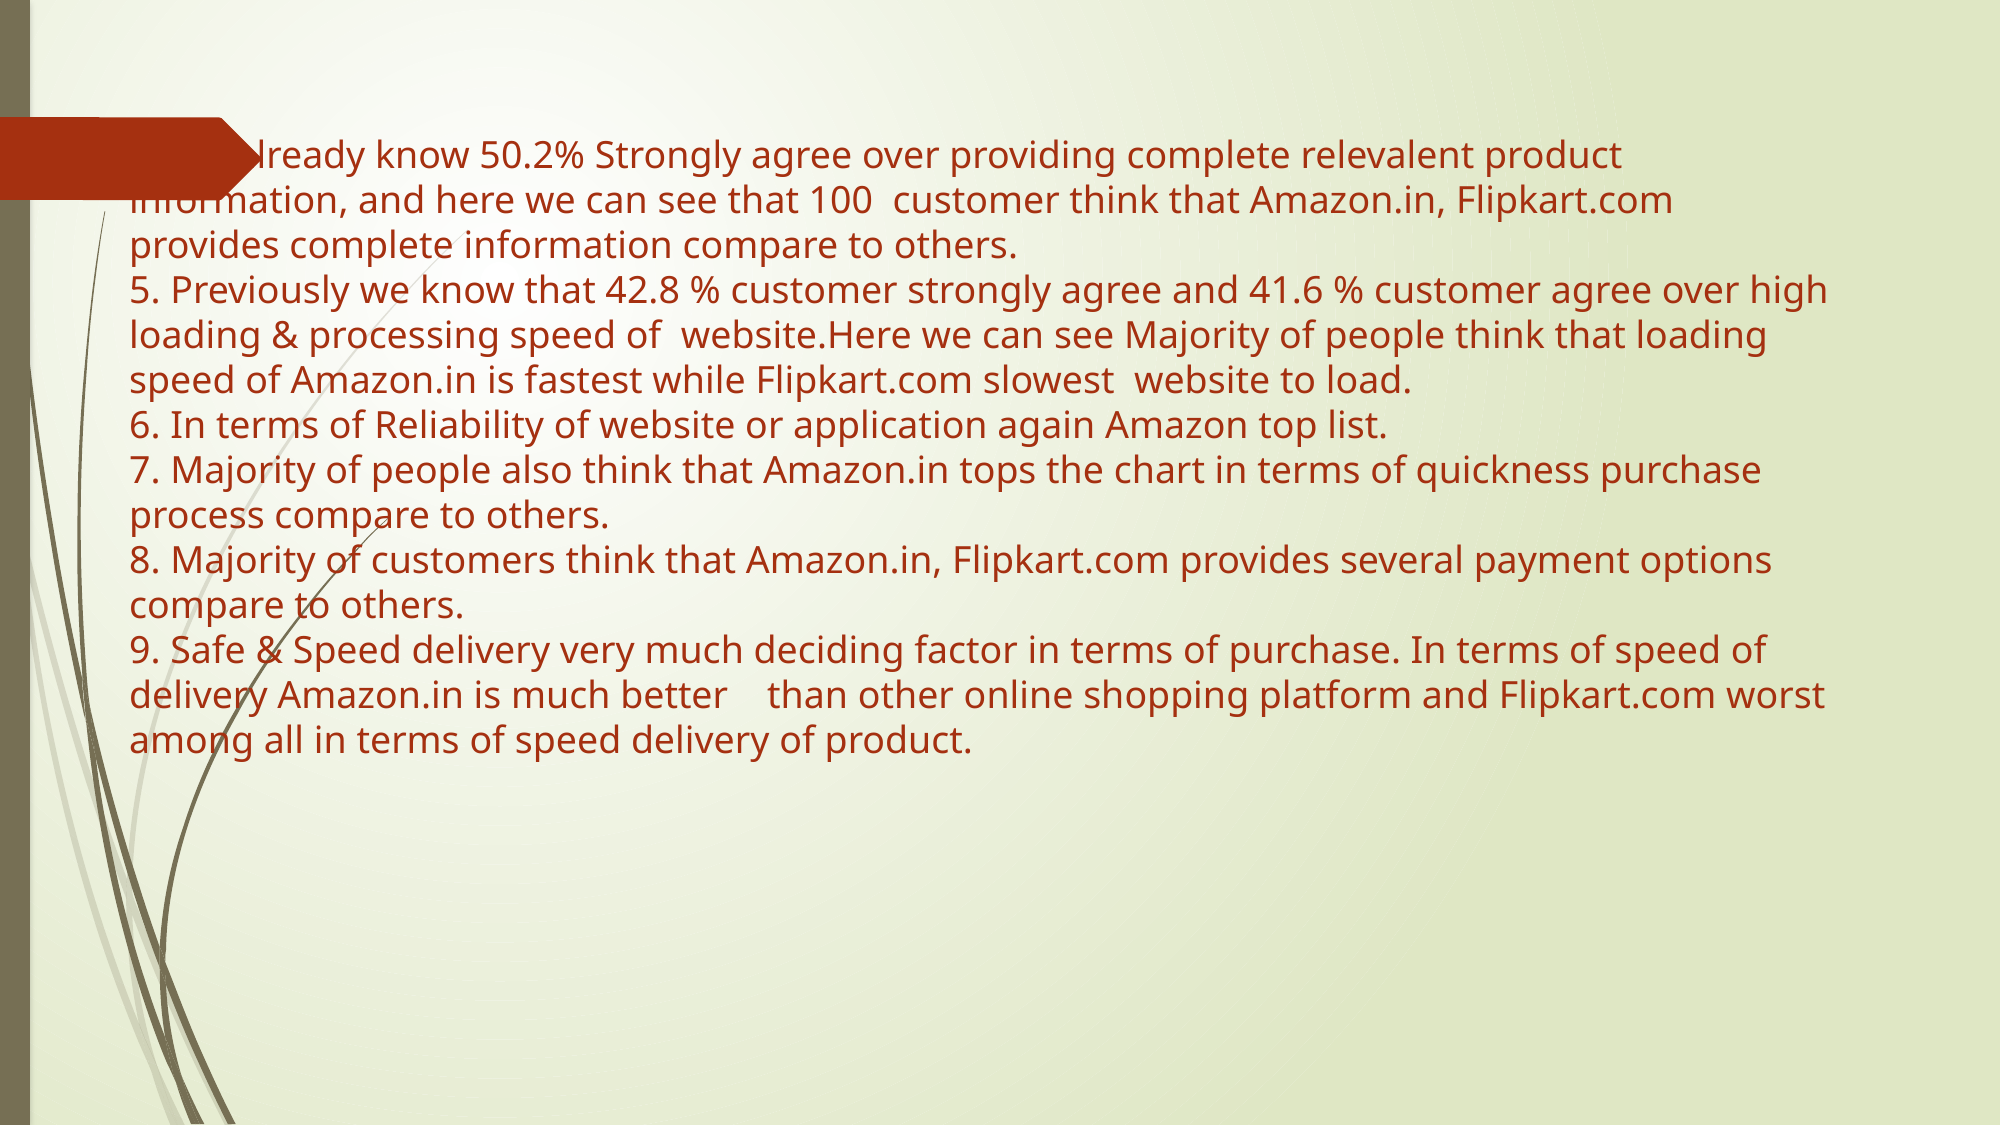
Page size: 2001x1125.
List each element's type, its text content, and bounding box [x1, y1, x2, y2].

text_box 4. We already know 50.2% Strongly agree over providing complete relevalent product information, and here we can see that 100 customer think that Amazon.in, Flipkart.com provides complete information compare to others. 5. Previously we know that 42.8 % customer strongly agree and 41.6 % customer agree over high loading & processing speed of website.Here we can see Majority of people think that loading speed of Amazon.in is fastest while Flipkart.com slowest website to load. 6. In terms of Reliability of website or application again Amazon top list. 7. Majority of people also think that Amazon.in tops the chart in terms of quickness purchase process compare to others. 8. Majority of customers think that Amazon.in, Flipkart.com provides several payment options compare to others. 9. Safe & Speed delivery very much deciding factor in terms of purchase. In terms of speed of delivery Amazon.in is much better than other online shopping platform and Flipkart.com worst among all in terms of speed delivery of product. [114, 123, 1846, 769]
